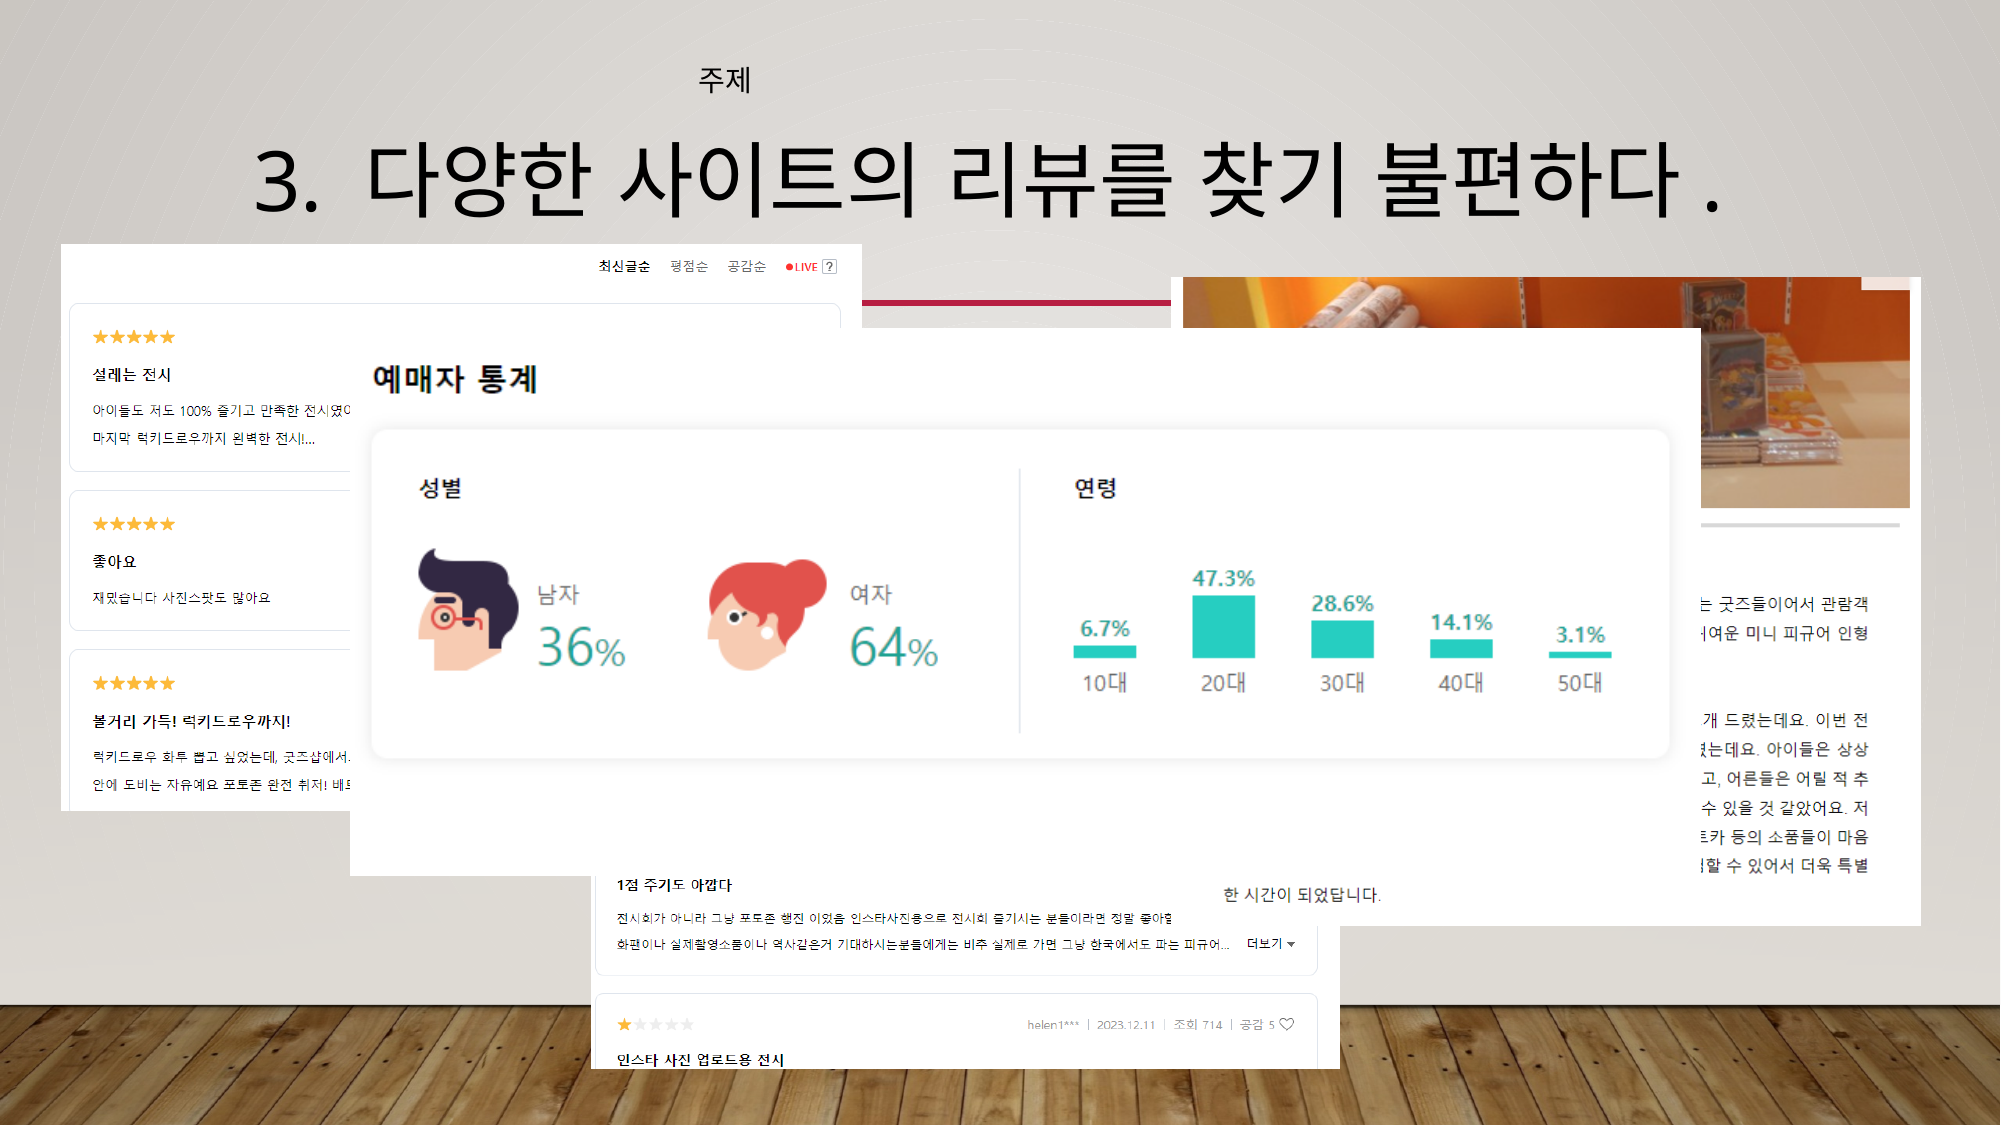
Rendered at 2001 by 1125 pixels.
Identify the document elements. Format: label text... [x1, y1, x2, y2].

picture [0, 277, 2000, 1125]
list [60, 244, 862, 811]
footer 주제 [238, 54, 1213, 105]
title 3. 다양한 사이트의 리뷰를 찾기 불편하다. [238, 131, 1814, 305]
